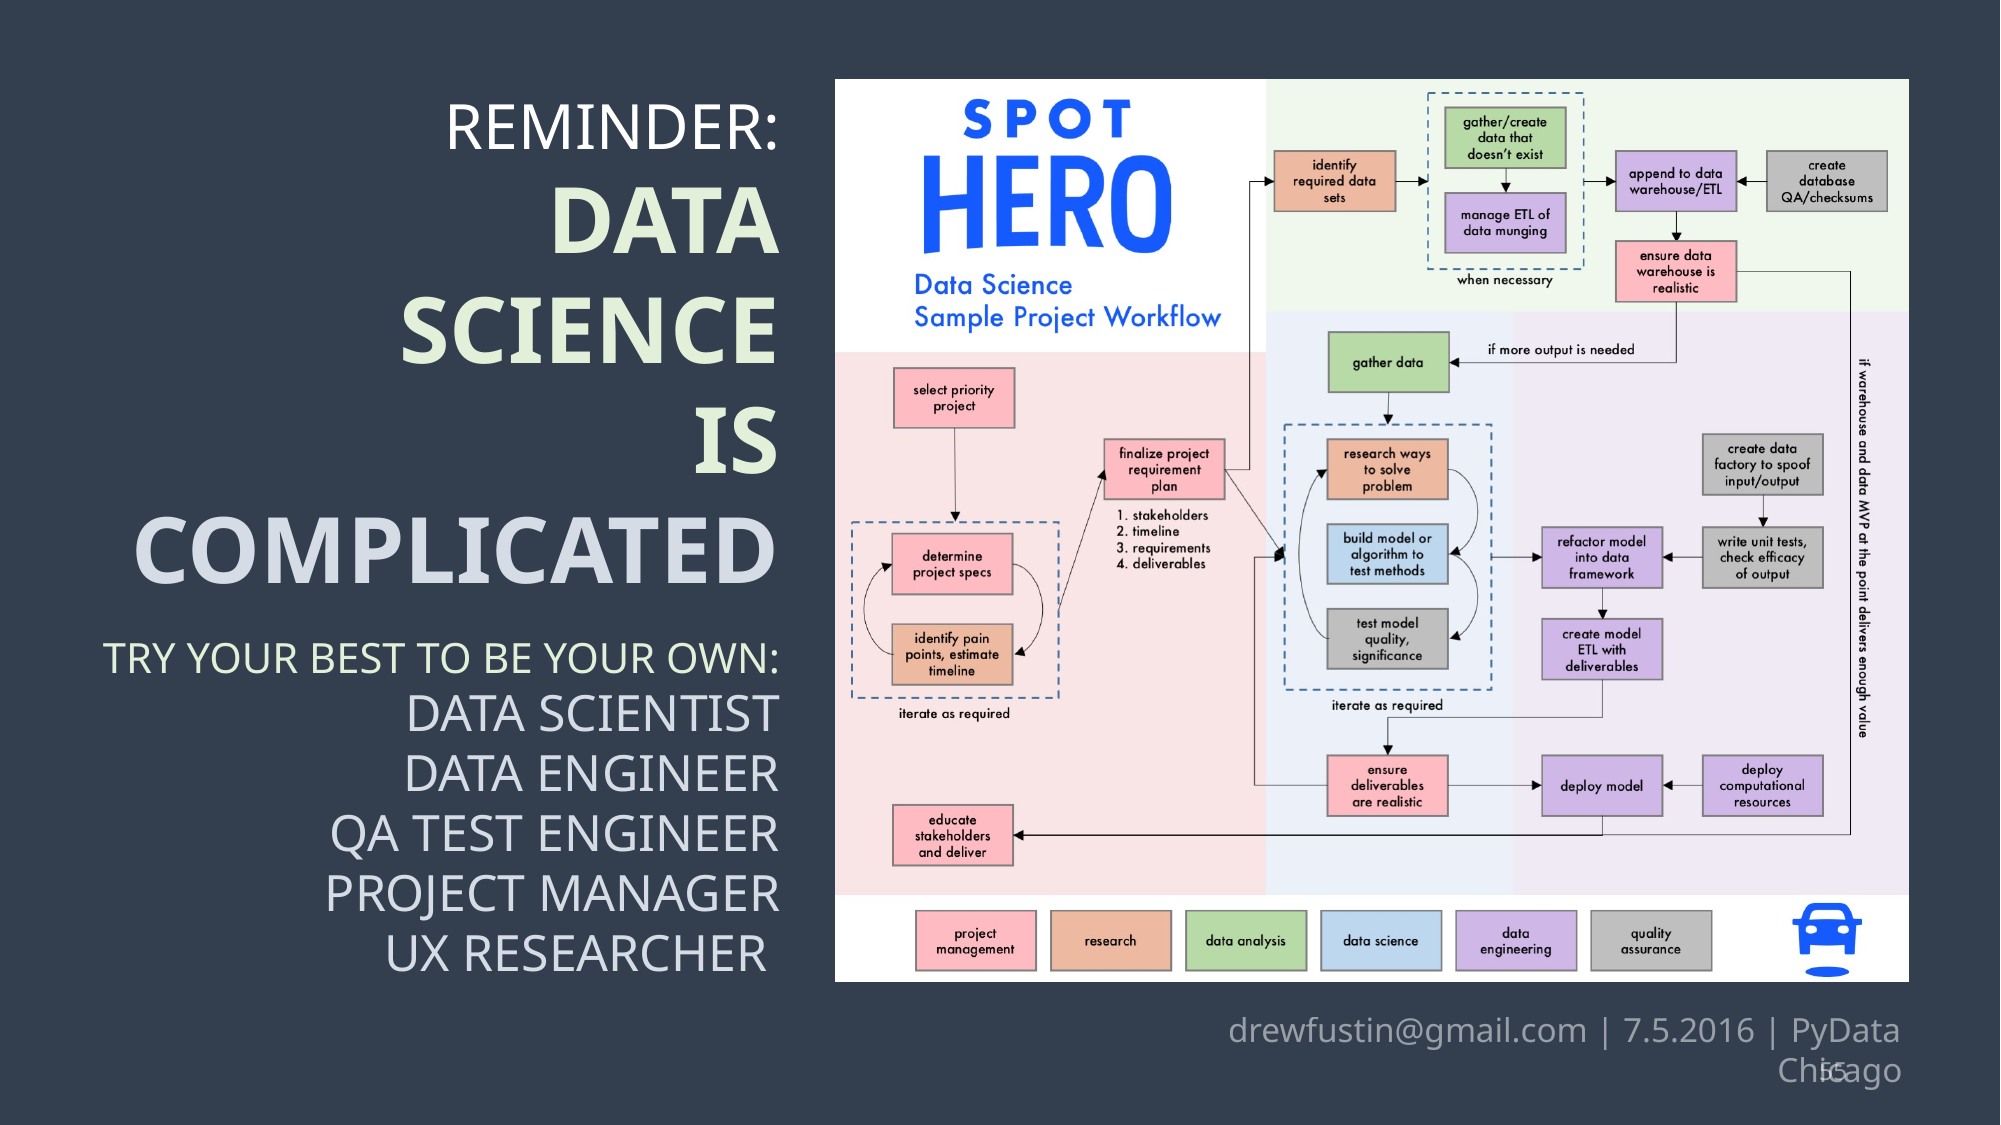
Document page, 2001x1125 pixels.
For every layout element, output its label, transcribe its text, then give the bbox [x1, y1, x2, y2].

picture [835, 79, 1909, 982]
slide_number 55 [1412, 1042, 1863, 1103]
text_box drewfustin@gmail.com | 7.5.2016 | PyData Chicago [1146, 1002, 1918, 1097]
text_box REMINDER: DATA SCIENCE IS COMPLICATED TRY YOUR BEST TO BE YOUR OWN: DATA SCIENTIST DATA ENGINEER QA TEST ENGINEER PROJECT MANAGER UX RESEARCHER [47, 79, 795, 989]
